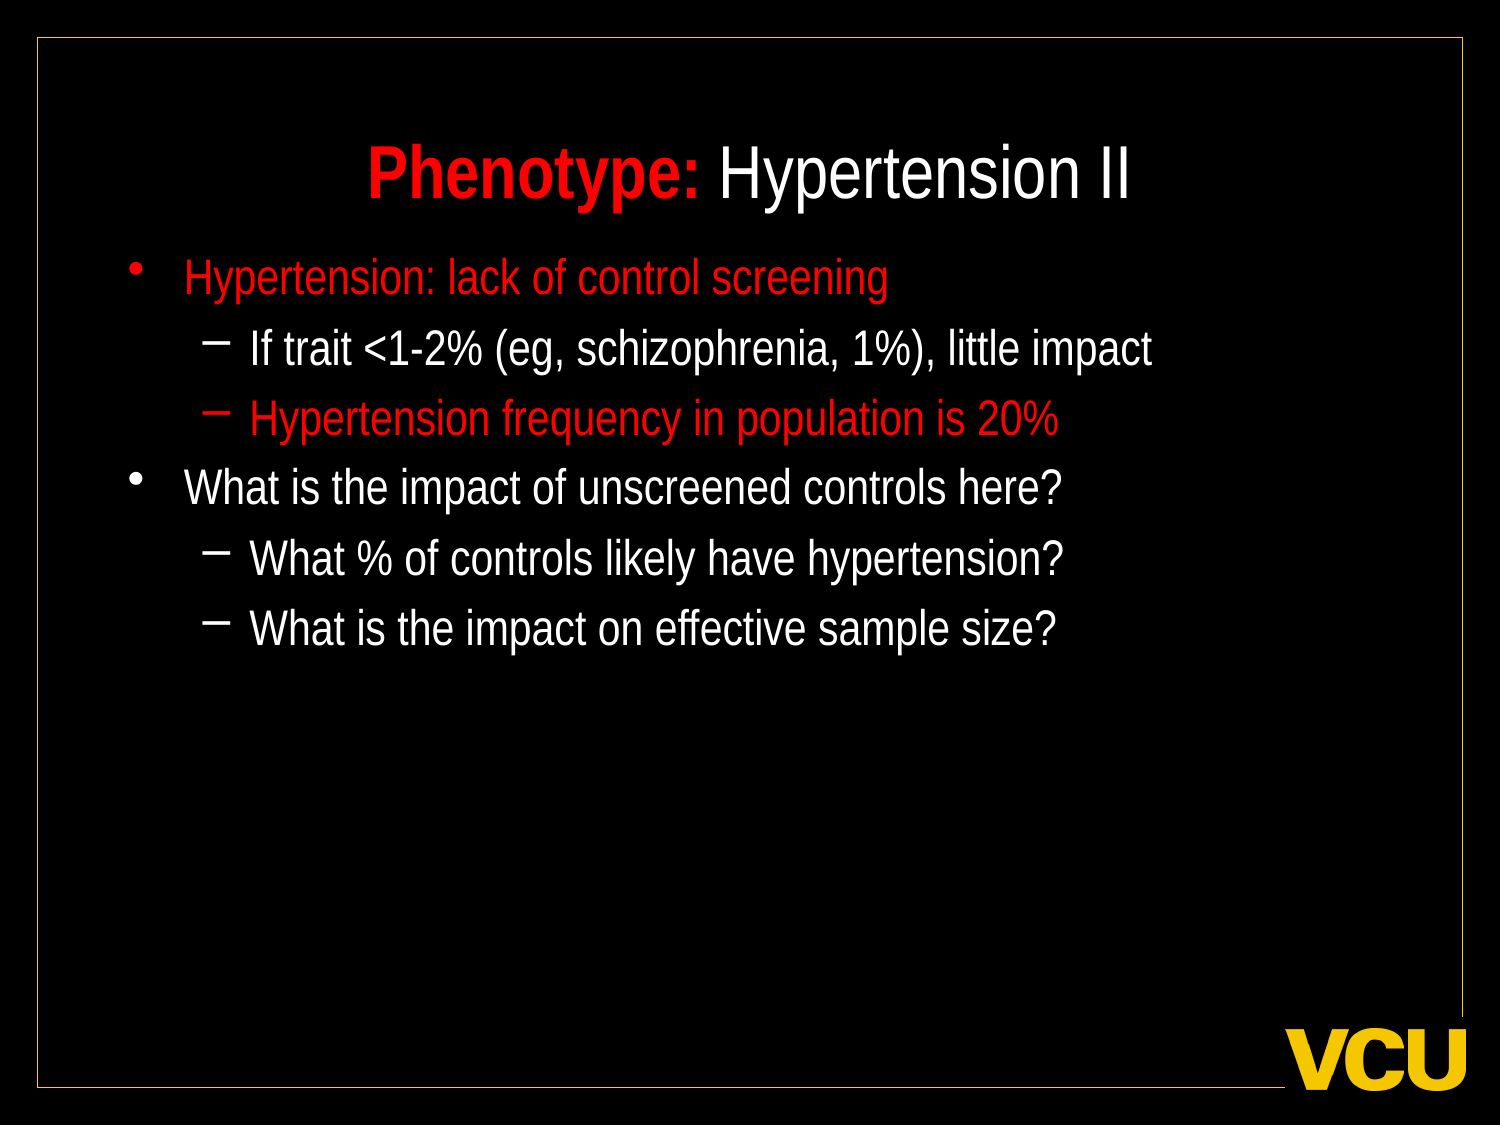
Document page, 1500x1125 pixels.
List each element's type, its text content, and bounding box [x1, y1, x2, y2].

picture [1285, 1017, 1474, 1091]
list Hypertension: lack of control screening If trait <1-2% (eg, schizophrenia, 1%), little impact Hypertension frequency in population is 20% What is the impact of unscreened controls here? What % of controls likely have hypertension? What is the impact on effective sample size? [112, 263, 1388, 1063]
title Phenotype: Hypertension II [75, 75, 1425, 263]
